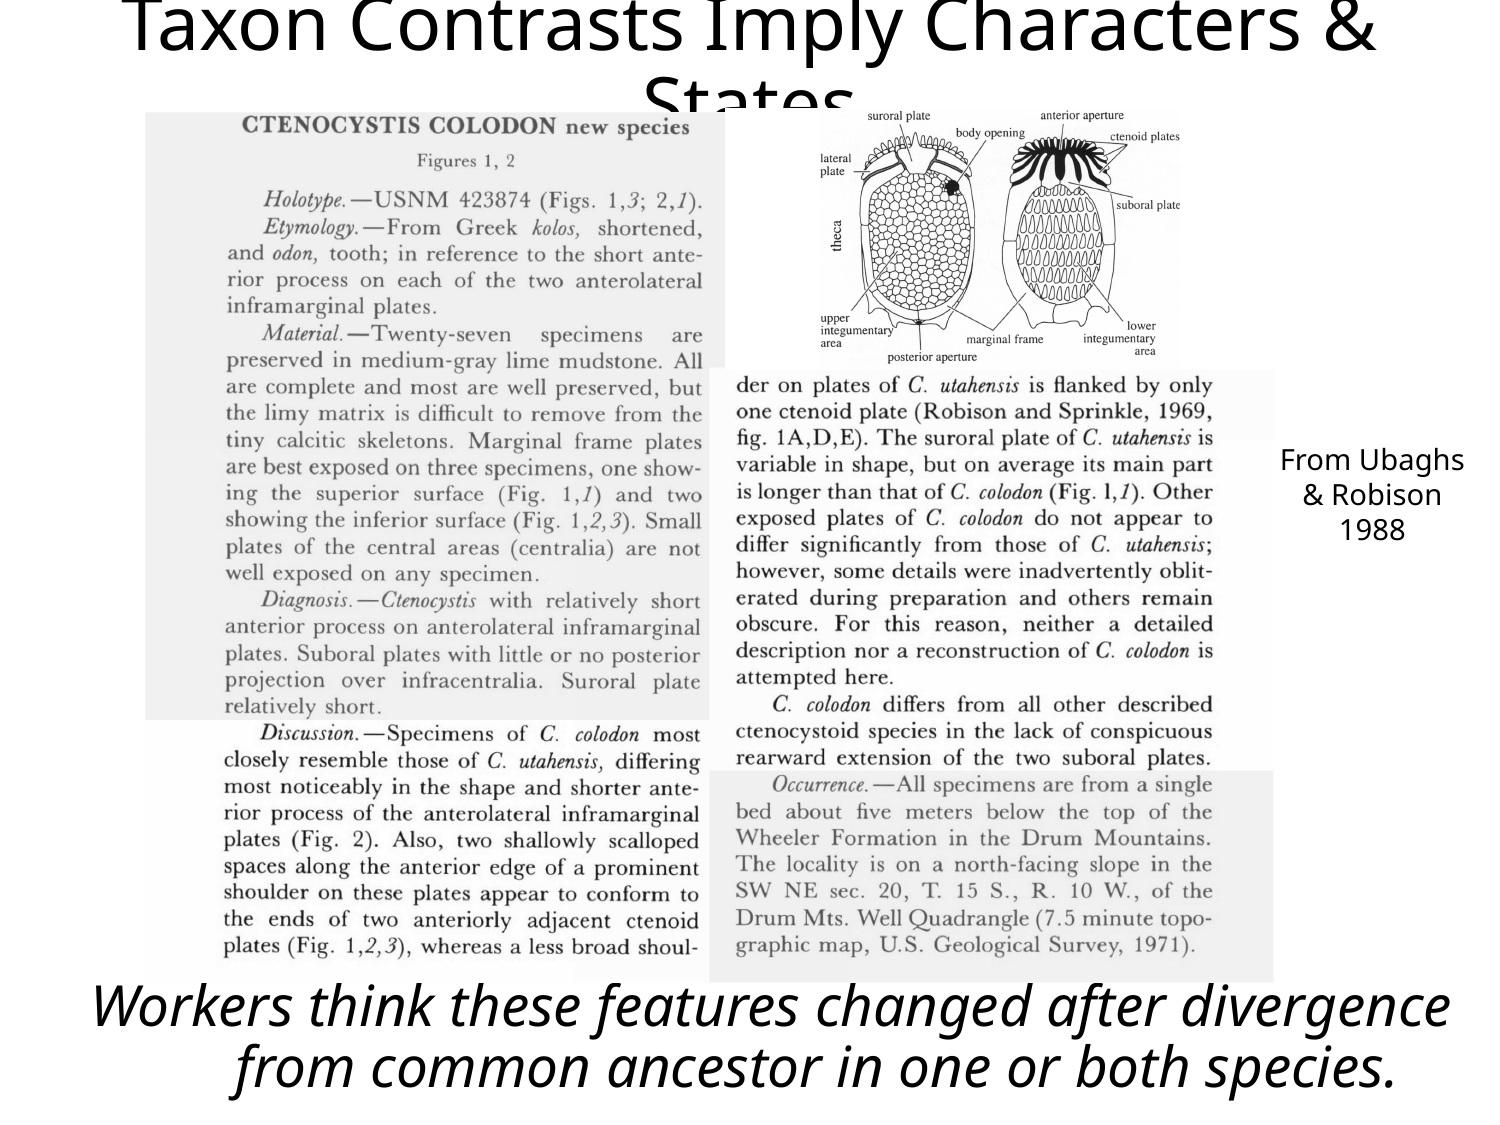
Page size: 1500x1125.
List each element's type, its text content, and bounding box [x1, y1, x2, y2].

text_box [819, 109, 1180, 370]
text_box From Ubaghs & Robison 1988 [1274, 434, 1486, 554]
text_box [725, 108, 1274, 112]
list Workers think these features changed after divergence from common ancestor in one or both species. [75, 970, 1485, 1125]
picture [145, 112, 1274, 983]
title Taxon Contrasts Imply Characters & States [37, 19, 1463, 114]
